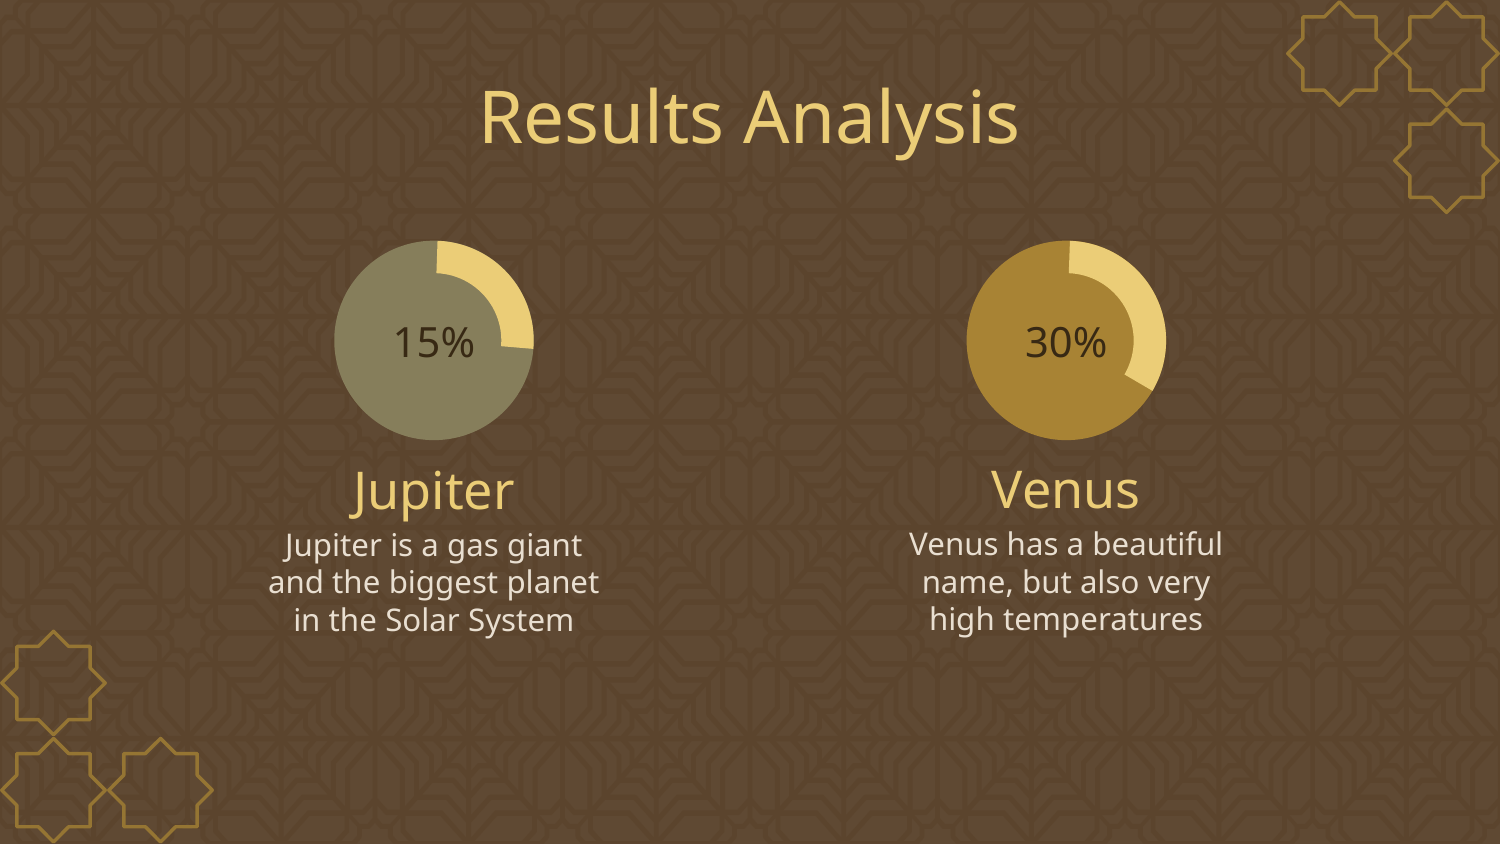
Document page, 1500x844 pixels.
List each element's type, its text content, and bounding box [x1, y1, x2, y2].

text_box [966, 240, 1153, 441]
title Results Analysis [118, 88, 1382, 141]
title 15% [365, 320, 504, 361]
text_box [436, 240, 534, 349]
title 30% [997, 320, 1136, 361]
text_box [1068, 240, 1167, 391]
subtitle Venus has a beautiful name, but also very high temperatures [878, 526, 1254, 635]
subtitle Venus [870, 473, 1263, 503]
subtitle Jupiter [237, 474, 631, 503]
subtitle Jupiter is a gas giant and the biggest planet in the Solar System [246, 526, 622, 636]
text_box [334, 240, 534, 441]
